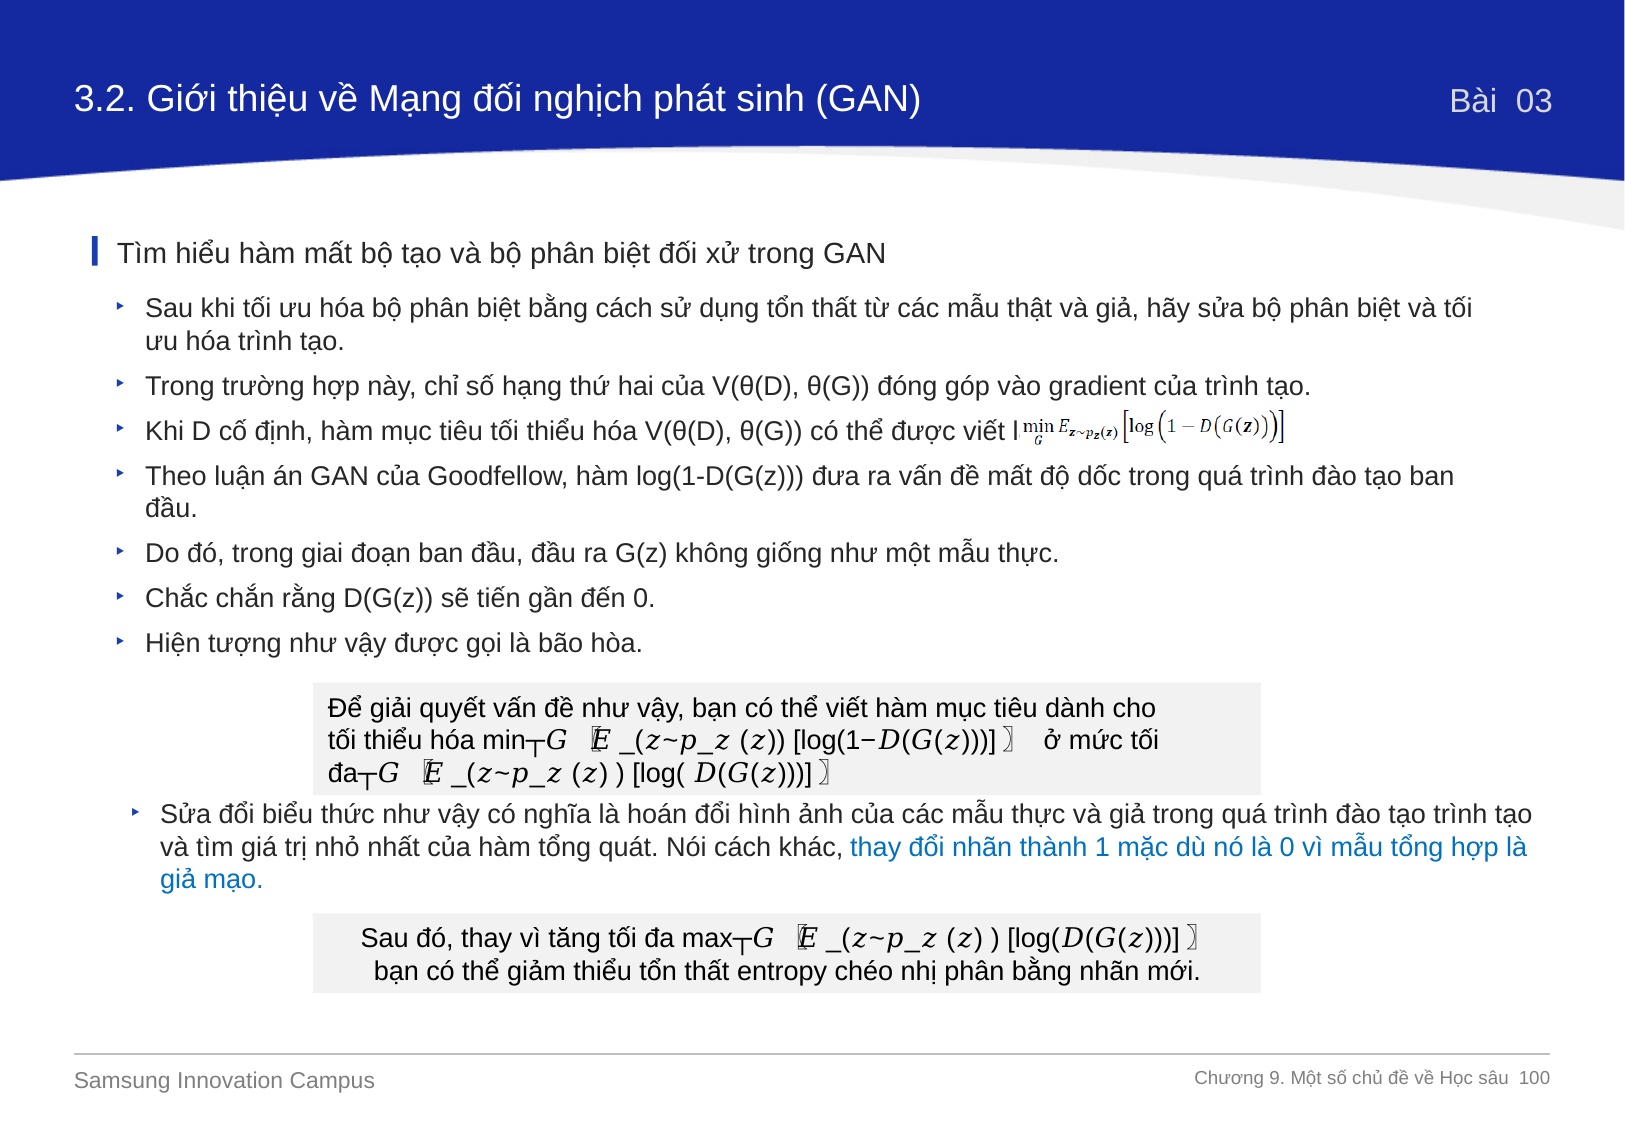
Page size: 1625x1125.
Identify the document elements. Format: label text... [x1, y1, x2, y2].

text_box Để giải quyết vấn đề như vậy, bạn có thể viết hàm mục tiêu dành cho tối thiểu hóa min┬𝐺⁡〖𝐸_(𝑧~𝑝_𝑧 (𝑧)) [log⁡(1−𝐷(𝐺(𝑧)))]〗 ở mức tối đa┬𝐺⁡〖𝐸_(𝑧~𝑝_𝑧 (𝑧) ) [log⁡( 𝐷(𝐺(𝑧)))]〗 [312, 682, 1261, 789]
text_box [91, 234, 1533, 270]
text_box Sau khi tối ưu hóa bộ phân biệt bằng cách sử dụng tổn thất từ các mẫu thật và giả, hãy sửa bộ phân biệt và tối ưu hóa trình tạo. Trong trường hợp này, chỉ số hạng thứ hai của V(θ(D), θ(G)) đóng góp vào gradient của trình tạo. Khi D cố định, hàm mục tiêu tối thiểu hóa V(θ(D), θ(G)) có thể được viết là Theo luận án GAN của Goodfellow, hàm log(1-D(G(z))) đưa ra vấn đề mất độ dốc trong quá trình đào tạo ban đầu. Do đó, trong giai đoạn ban đầu, đầu ra G(z) không giống như một mẫu thực. Chắc chắn rằng D(G(z)) sẽ tiến gần đến 0. Hiện tượng như vậy được gọi là bão hòa. [115, 278, 1532, 670]
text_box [73, 73, 1554, 120]
text_box Sửa đổi biểu thức như vậy có nghĩa là hoán đổi hình ảnh của các mẫu thực và giả trong quá trình đào tạo trình tạo và tìm giá trị nhỏ nhất của hàm tổng quát. Nói cách khác, thay đổi nhãn thành 1 mặc dù nó là 0 vì mẫu tổng hợp là giả mạo. [115, 789, 1554, 902]
text_box Sau đó, thay vì tăng tối đa max┬𝐺⁡〖𝐸_(𝑧~𝑝_𝑧 (𝑧) ) [log⁡(𝐷(𝐺(𝑧)))]〗 bạn có thể giảm thiểu tổn thất entropy chéo nhị phân bằng nhãn mới. [312, 913, 1261, 994]
picture [0, 0, 1625, 1125]
